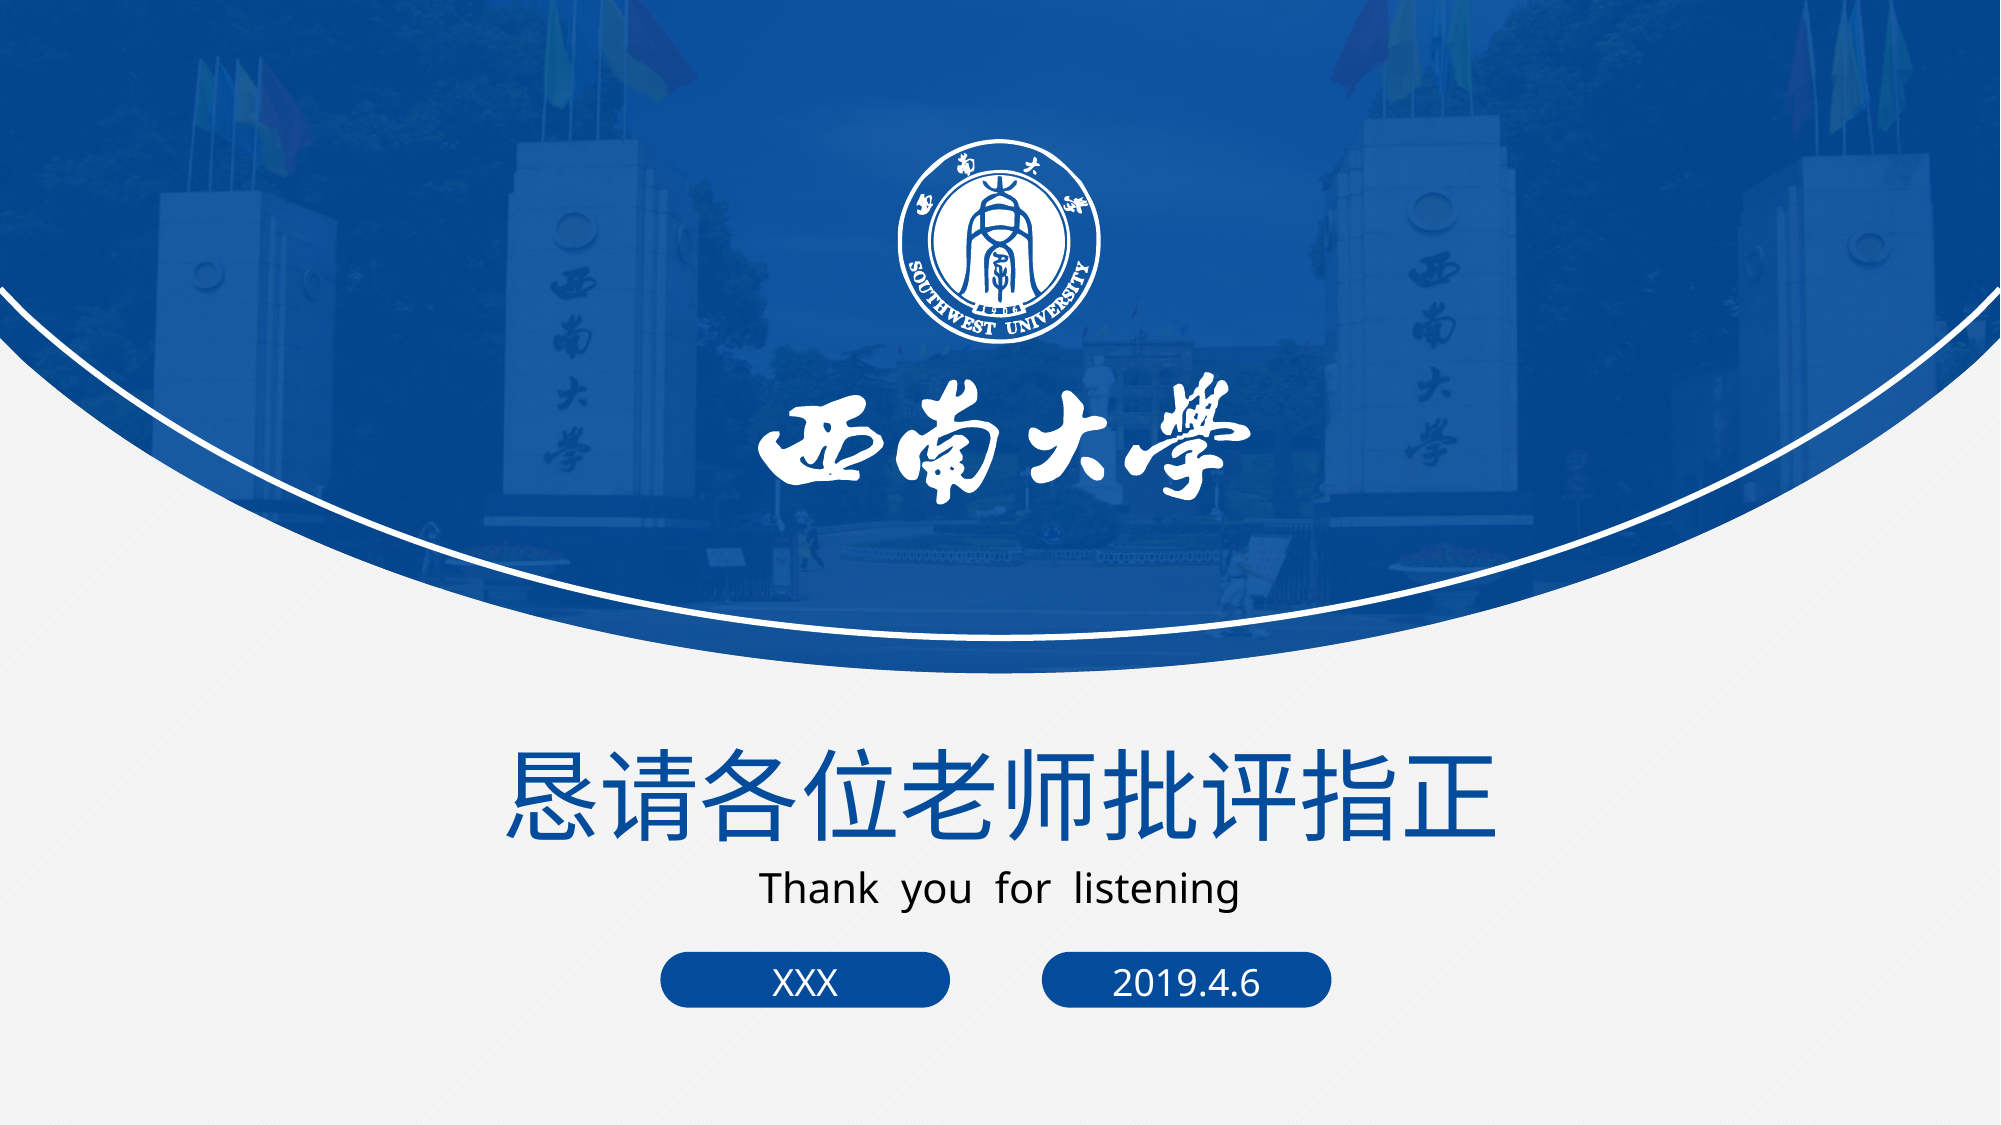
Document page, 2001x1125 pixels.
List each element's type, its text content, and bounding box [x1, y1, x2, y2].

text_box [0, 0, 2000, 288]
text_box 恳请各位老师批评指正 [339, 726, 1660, 861]
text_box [754, 371, 1251, 507]
text_box Thank you for listening [713, 860, 1287, 916]
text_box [660, 951, 1332, 1008]
text_box [0, 288, 2000, 639]
text_box [0, 292, 2000, 675]
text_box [897, 139, 1105, 344]
